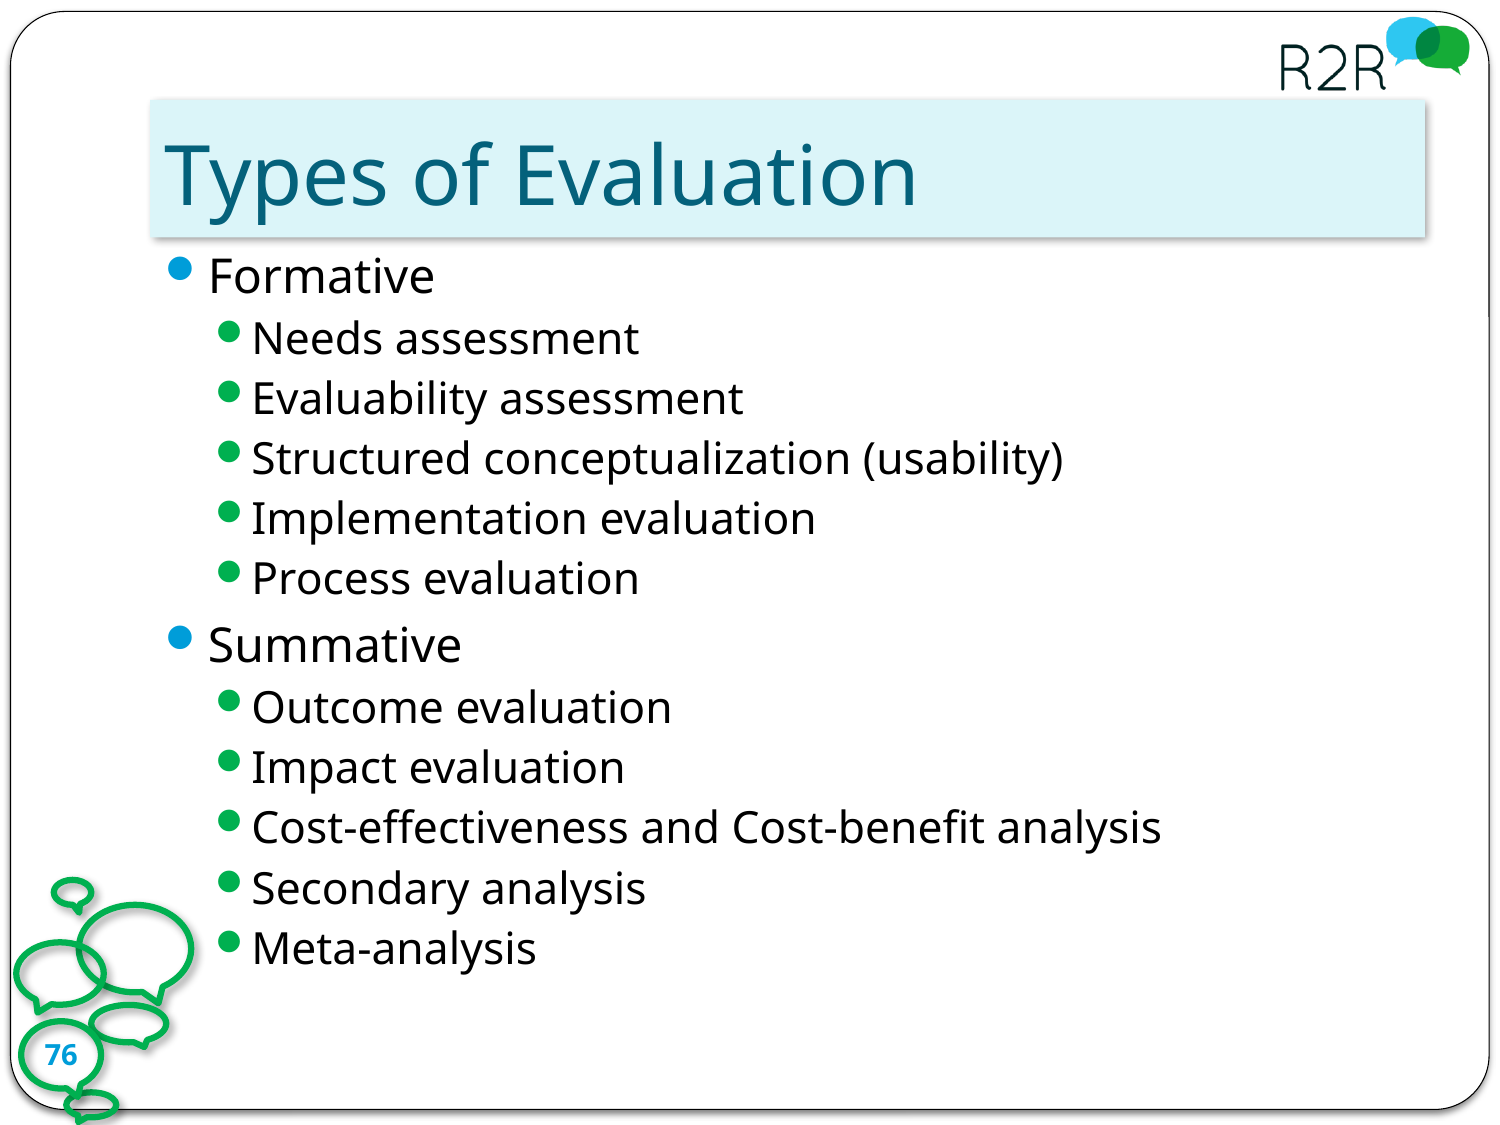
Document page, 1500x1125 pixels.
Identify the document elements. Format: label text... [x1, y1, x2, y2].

title Types of Evaluation [150, 99, 1425, 237]
slide_number 76 [23, 1018, 99, 1094]
list Formative Needs assessment Evaluability assessment Structured conceptualization (usability) Implementation evaluation Process evaluation Summative Outcome evaluation Impact evaluation Cost-effectiveness and Cost-benefit analysis Secondary analysis Meta-analysis [150, 237, 1425, 988]
picture [1275, 12, 1475, 100]
